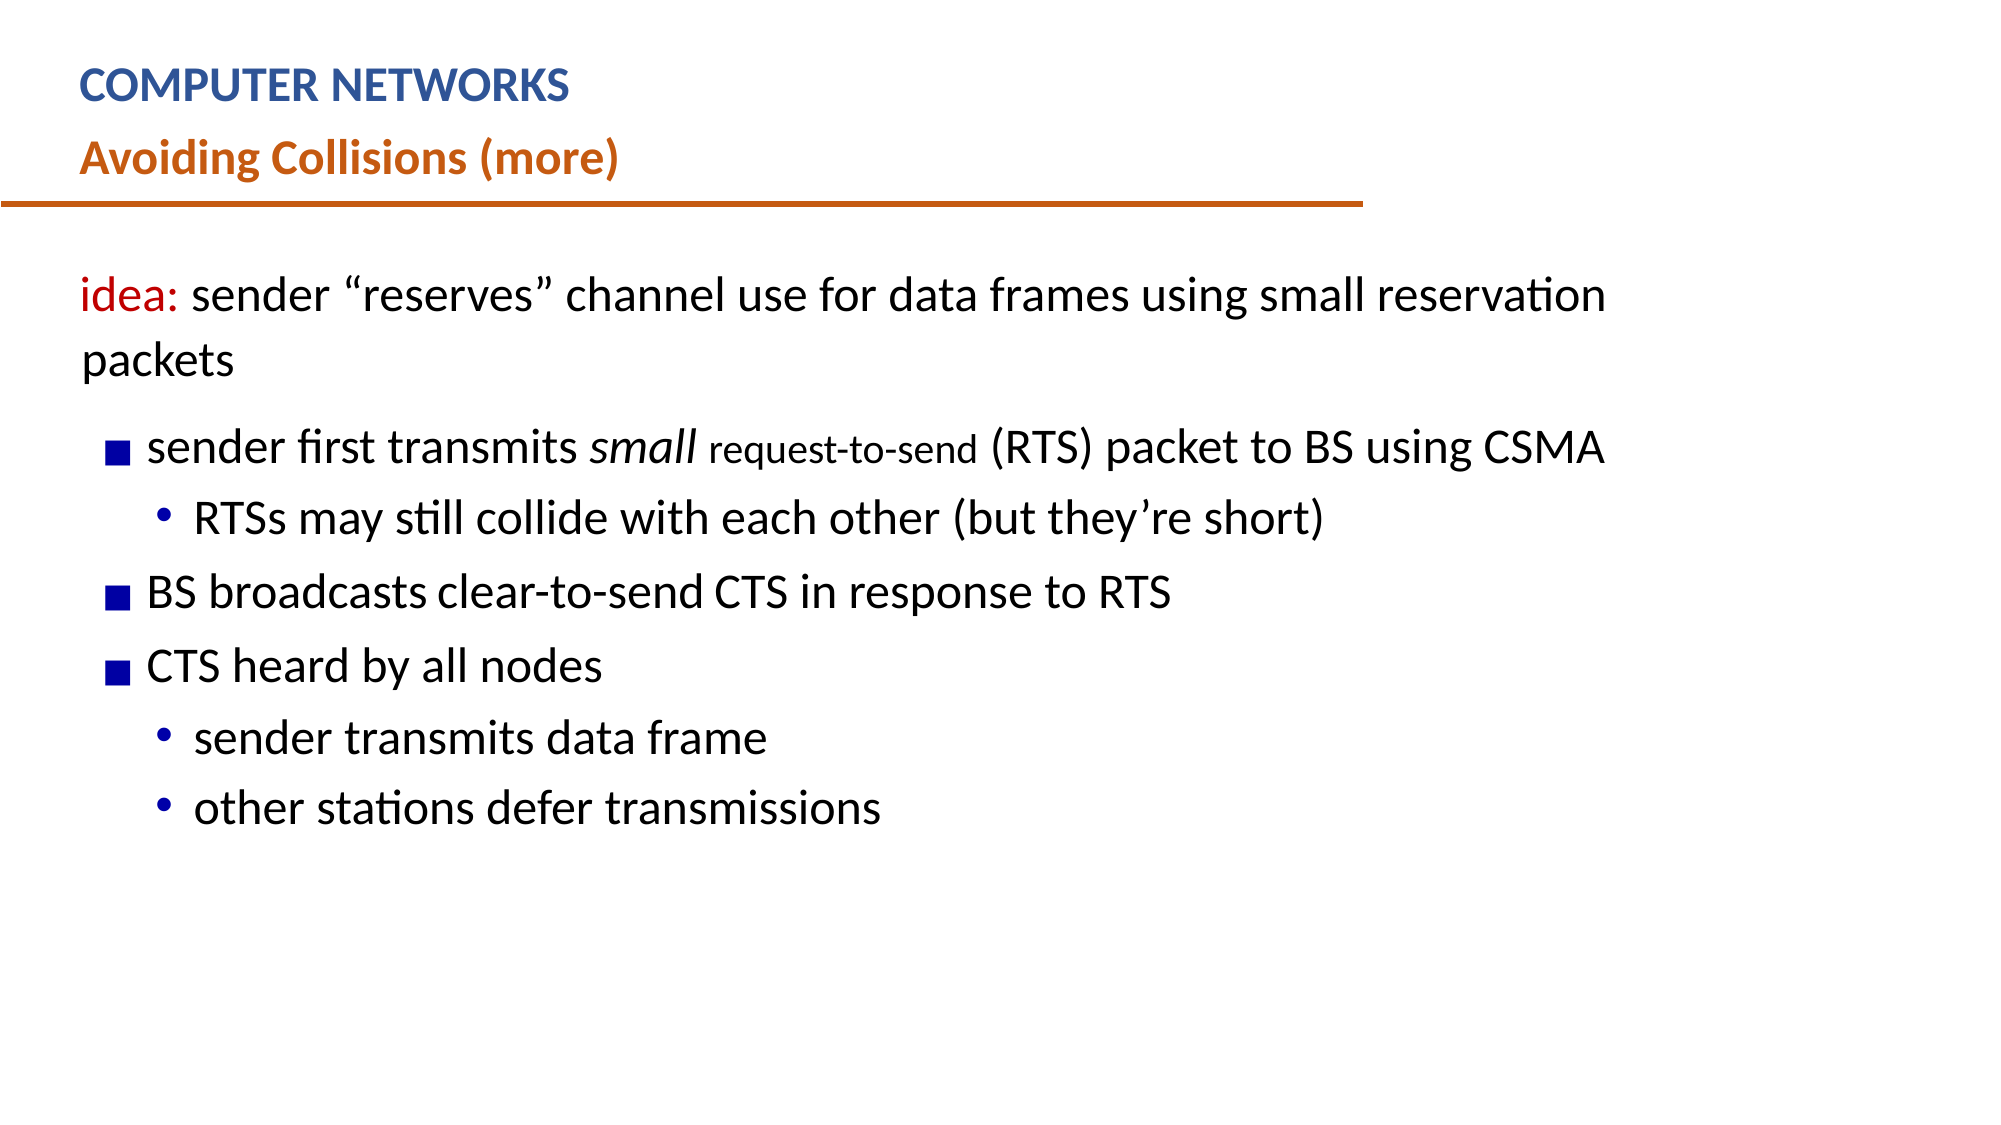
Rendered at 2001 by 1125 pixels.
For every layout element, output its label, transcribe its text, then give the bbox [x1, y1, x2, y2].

text_box idea: sender “reserves” channel use for data frames using small reservation packets sender first transmits small request-to-send (RTS) packet to BS using CSMA RTSs may still collide with each other (but they’re short) BS broadcasts clear-to-send CTS in response to RTS CTS heard by all nodes sender transmits data frame other stations defer transmissions [64, 247, 1719, 1082]
text_box COMPUTER NETWORKS [64, 43, 1295, 119]
text_box Avoiding Collisions (more) [64, 116, 641, 192]
